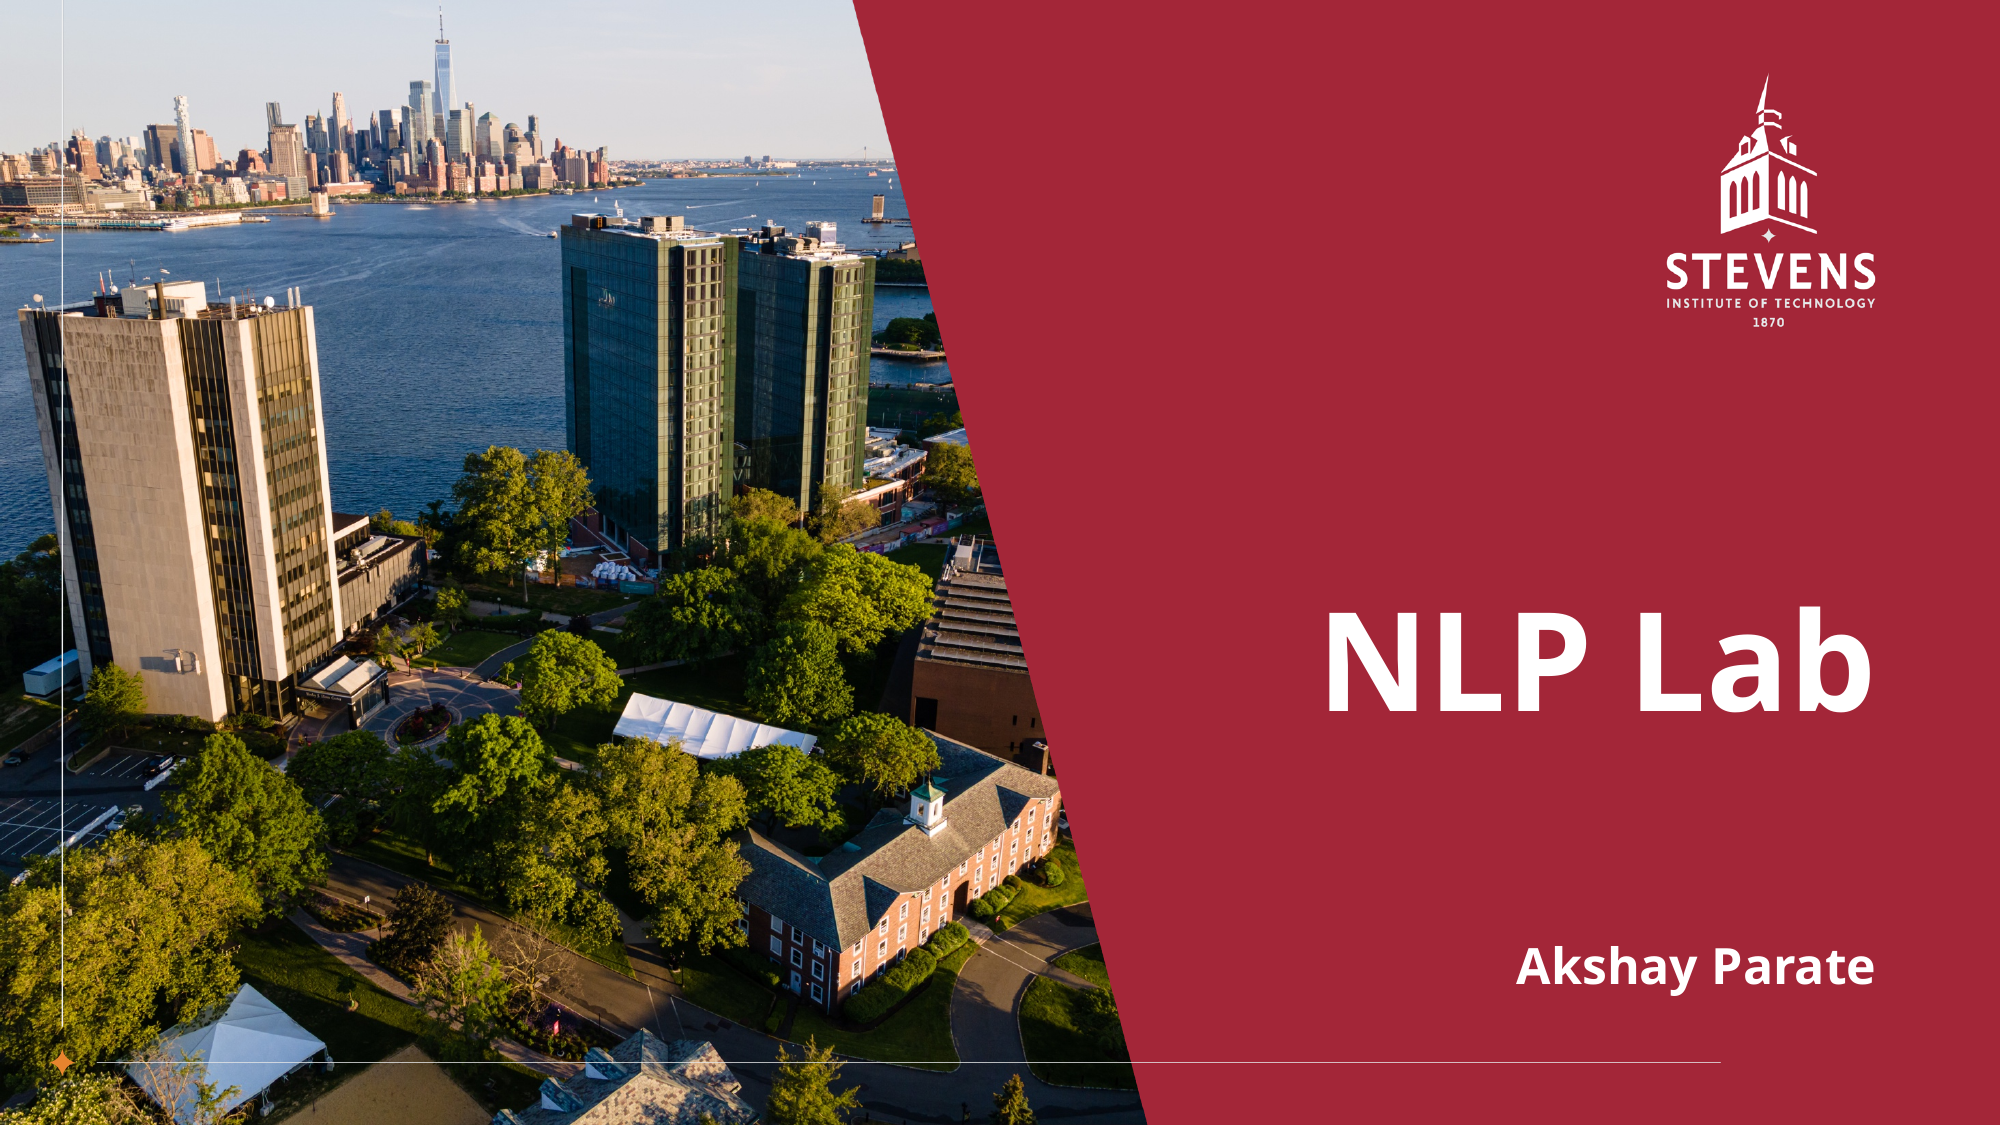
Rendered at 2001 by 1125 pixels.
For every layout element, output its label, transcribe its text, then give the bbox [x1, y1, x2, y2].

list Akshay Parate [1114, 933, 1892, 1003]
title NLP Lab [1037, 410, 1892, 749]
picture [0, 0, 2000, 1125]
